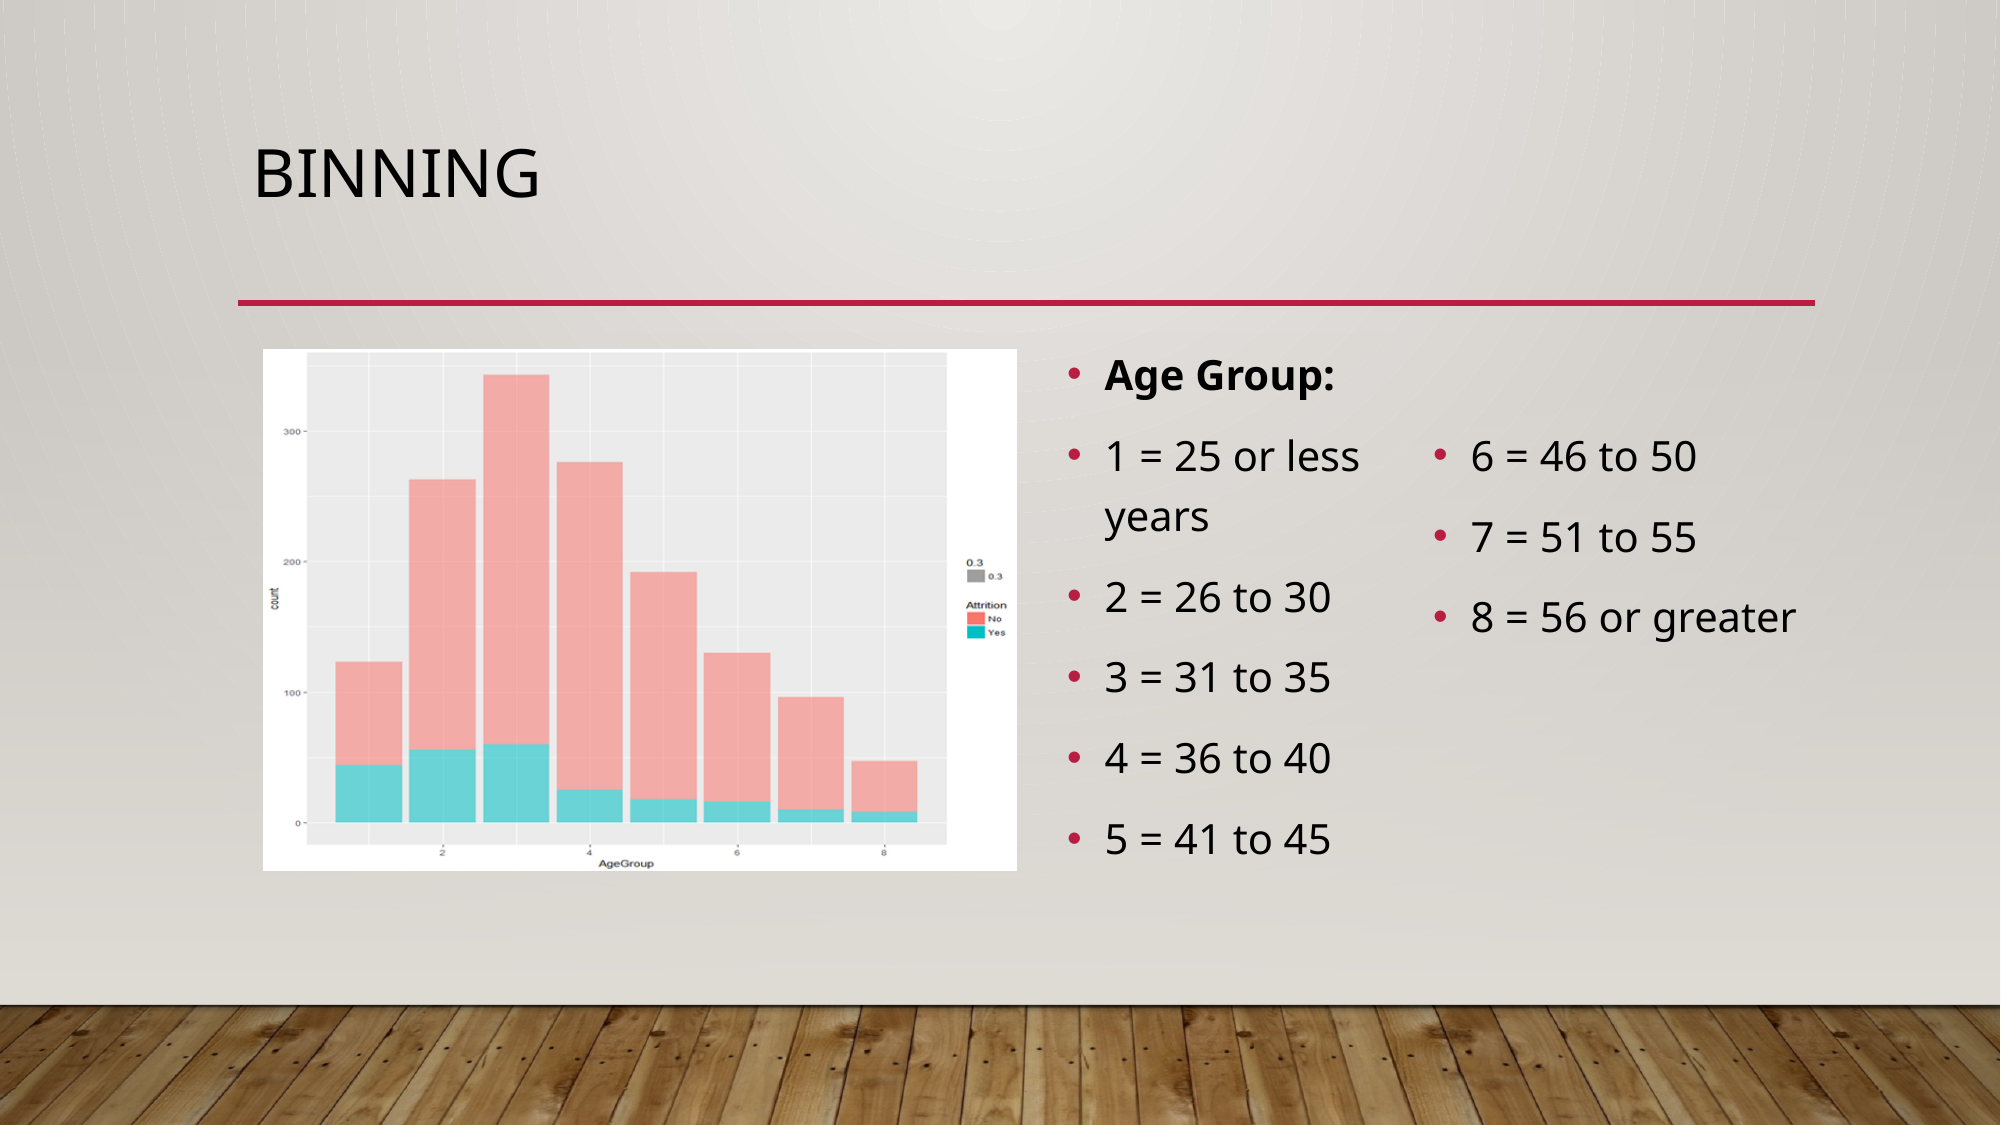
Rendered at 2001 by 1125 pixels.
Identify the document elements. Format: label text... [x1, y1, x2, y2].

title Binning [237, 132, 1814, 306]
list Age Group: 1 = 25 or less years 2 = 26 to 30 3 = 31 to 35 4 = 36 to 40 5 = 41 to 45 6 = 46 to 50 7 = 51 to 55 8 = 56 or greater [1052, 330, 1815, 896]
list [263, 349, 1018, 872]
picture [0, 1005, 2000, 1125]
